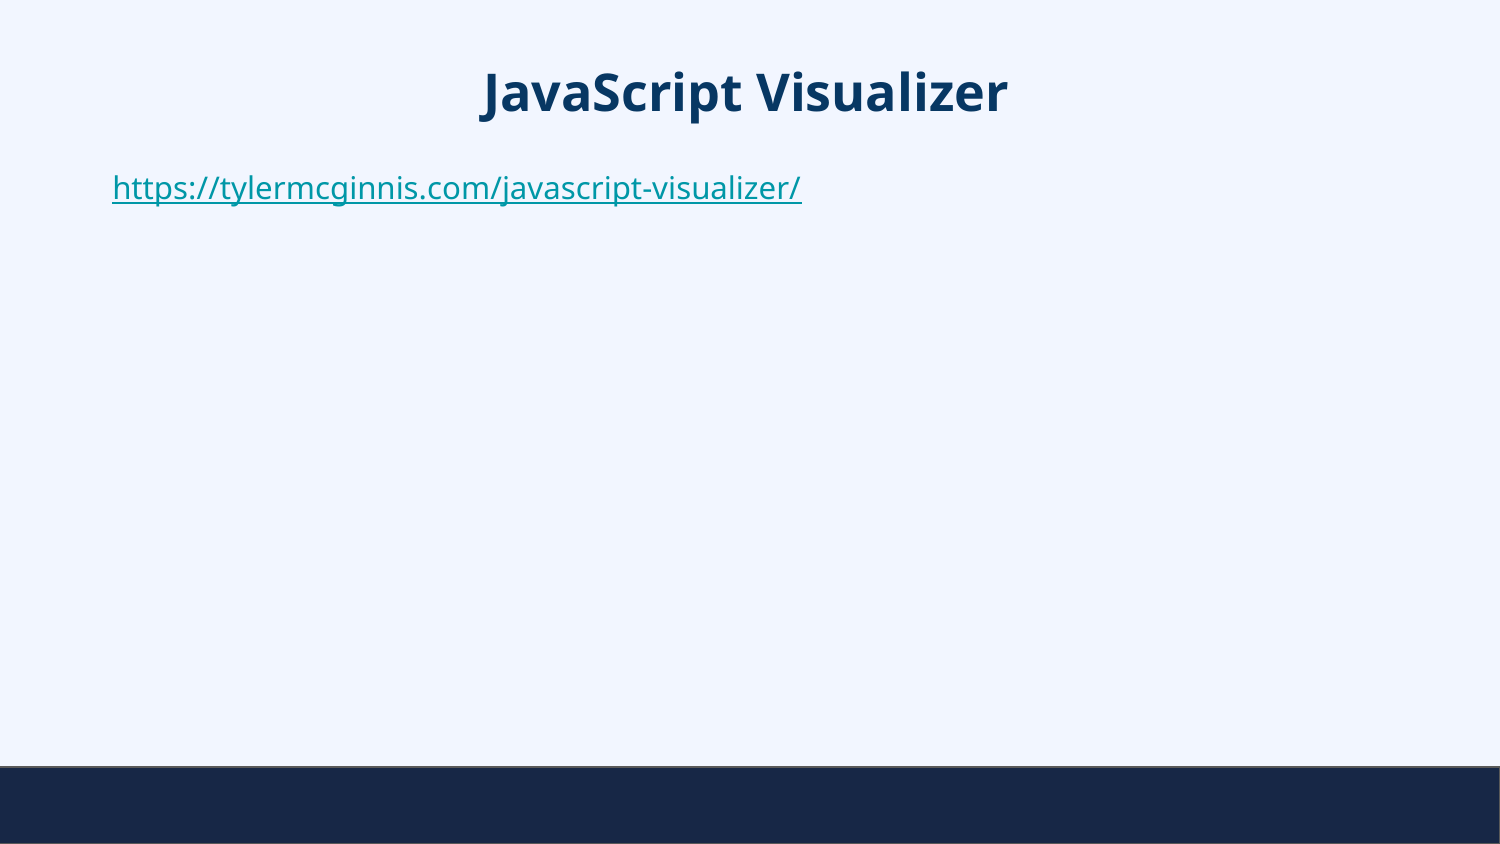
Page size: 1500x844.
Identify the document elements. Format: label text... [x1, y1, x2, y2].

text_box https://tylermcginnis.com/javascript-visualizer/ [97, 146, 1397, 710]
text_box [0, 767, 1500, 844]
title JavaScript Visualizer [29, 35, 1462, 148]
